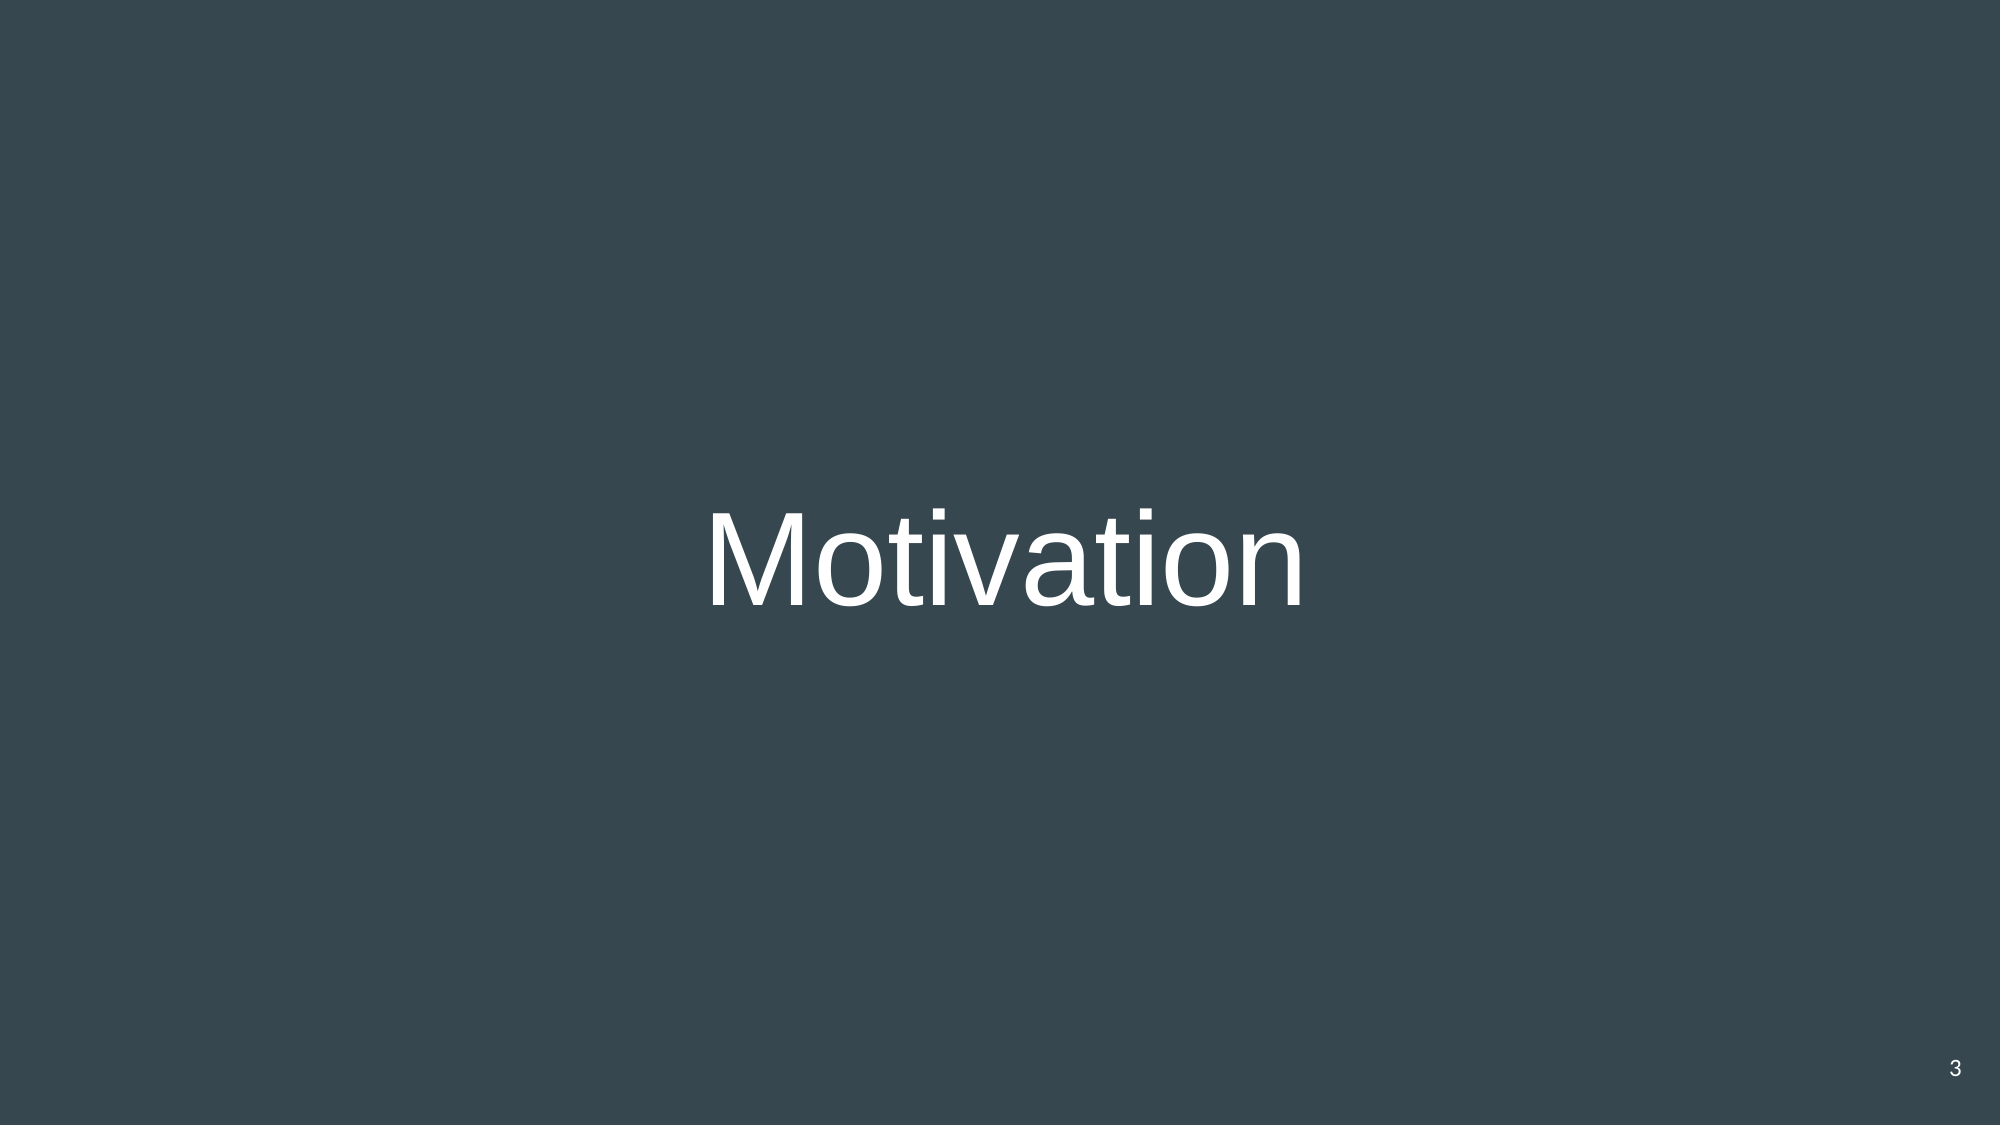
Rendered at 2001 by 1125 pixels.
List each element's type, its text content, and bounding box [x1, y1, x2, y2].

slide_number 3 [1856, 1023, 1977, 1110]
title Motivation [146, 468, 1865, 657]
